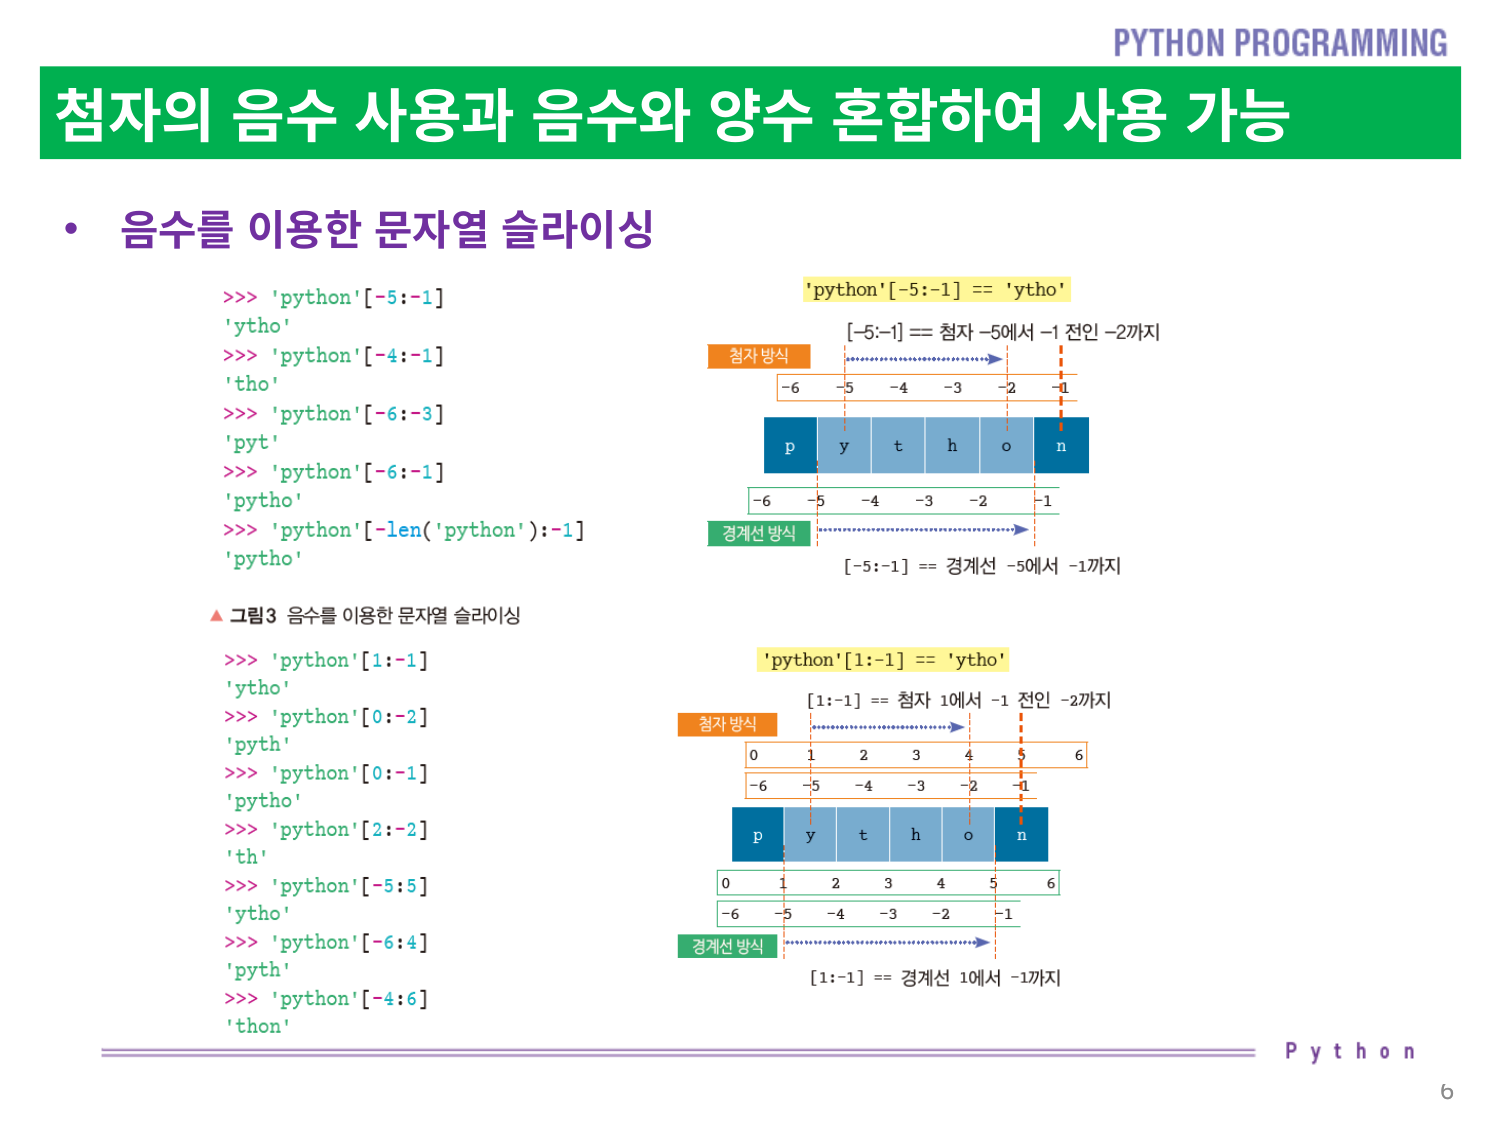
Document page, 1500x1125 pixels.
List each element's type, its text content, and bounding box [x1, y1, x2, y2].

picture [215, 635, 1116, 1040]
picture [18, 1020, 1483, 1084]
picture [205, 265, 1165, 633]
title 첨자의 음수 사용과 음수와 양수 혼합하여 사용 가능 [39, 76, 1444, 152]
picture [1106, 13, 1462, 66]
list 음수를 이용한 문자열 슬라이싱 [48, 195, 1461, 1041]
slide_number 6 [1119, 1071, 1470, 1112]
